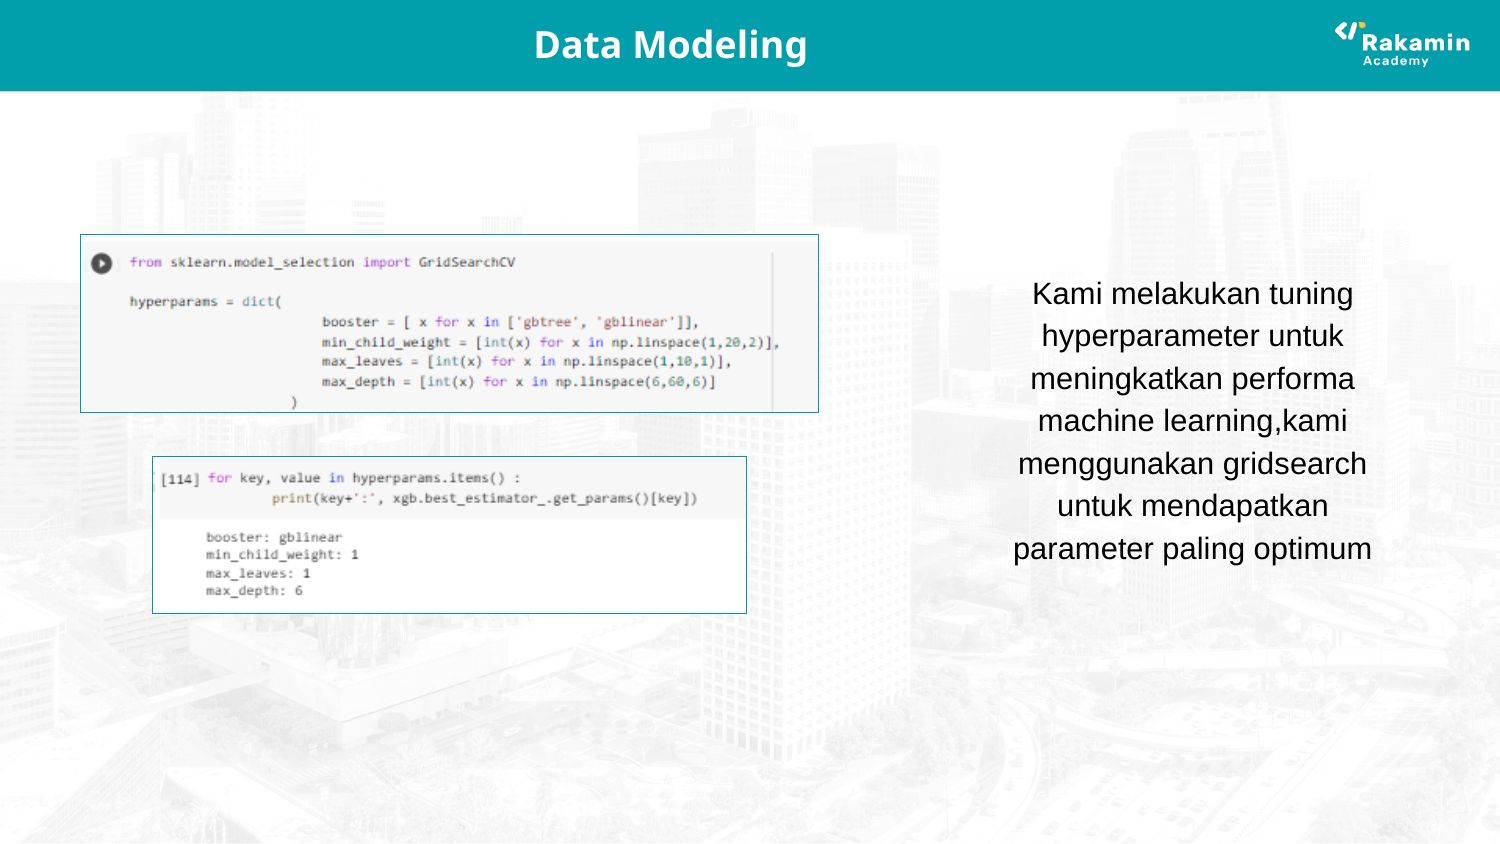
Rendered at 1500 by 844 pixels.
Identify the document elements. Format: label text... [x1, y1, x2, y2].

list Kami melakukan tuning hyperparameter untuk meningkatkan performa machine learning,kami menggunakan gridsearch untuk mendapatkan parameter paling optimum [946, 252, 1419, 581]
picture [0, 0, 1500, 844]
title Data Modeling [0, 6, 1342, 92]
